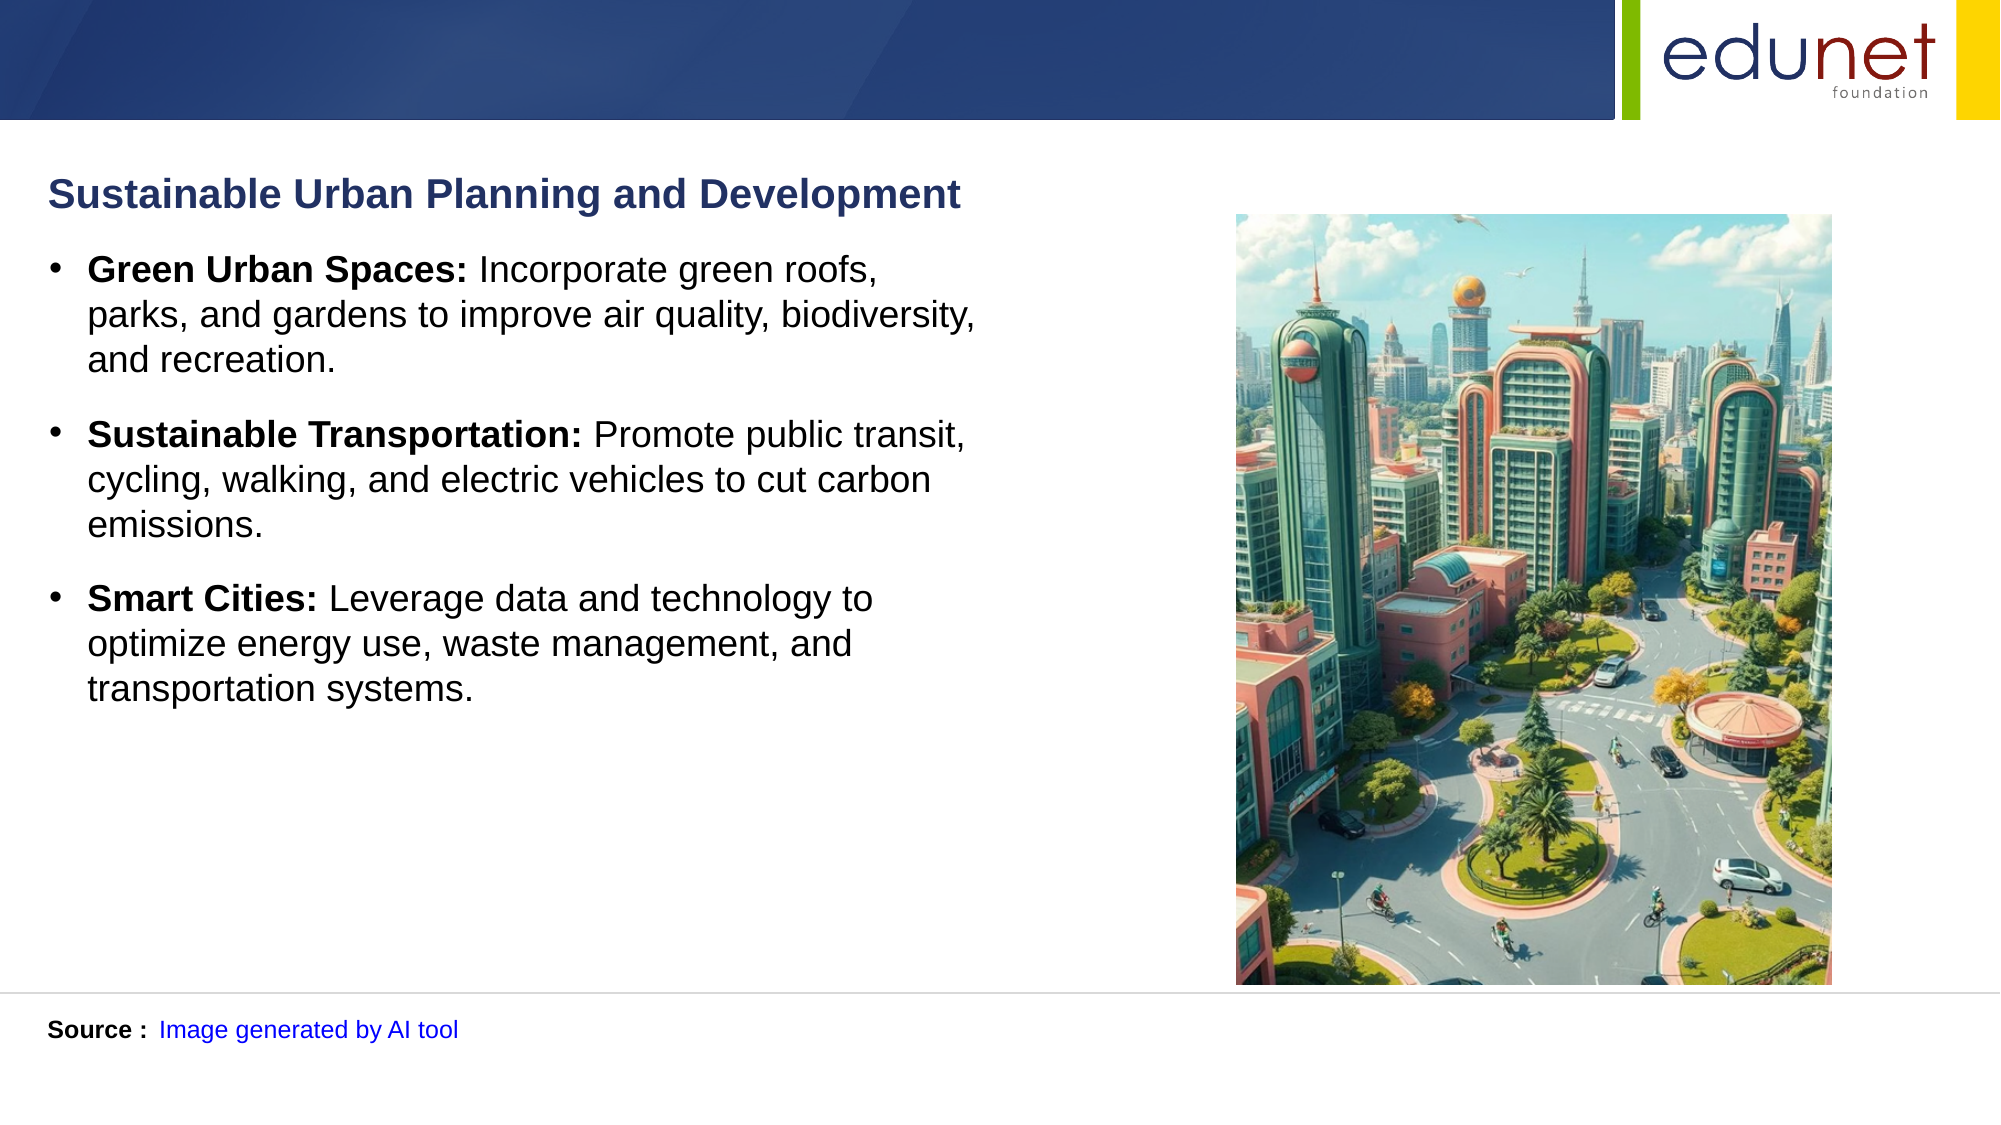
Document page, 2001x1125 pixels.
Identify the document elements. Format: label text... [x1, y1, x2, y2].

picture [1652, 12, 1948, 108]
text_box Sustainable Urban Planning and Development [33, 159, 1214, 225]
picture [1236, 214, 1833, 986]
text_box Source : [32, 1006, 144, 1052]
text_box Image generated by AI tool [144, 1006, 579, 1052]
text_box Green Urban Spaces: Incorporate green roofs, parks, and gardens to improve air quality, biodiversity, and recreation. Sustainable Transportation: Promote public transit, cycling, walking, and electric vehicles to cut carbon emissions. Smart Cities: Leverage data and technology to optimize energy use, waste management, and transportation systems. [34, 238, 1000, 717]
